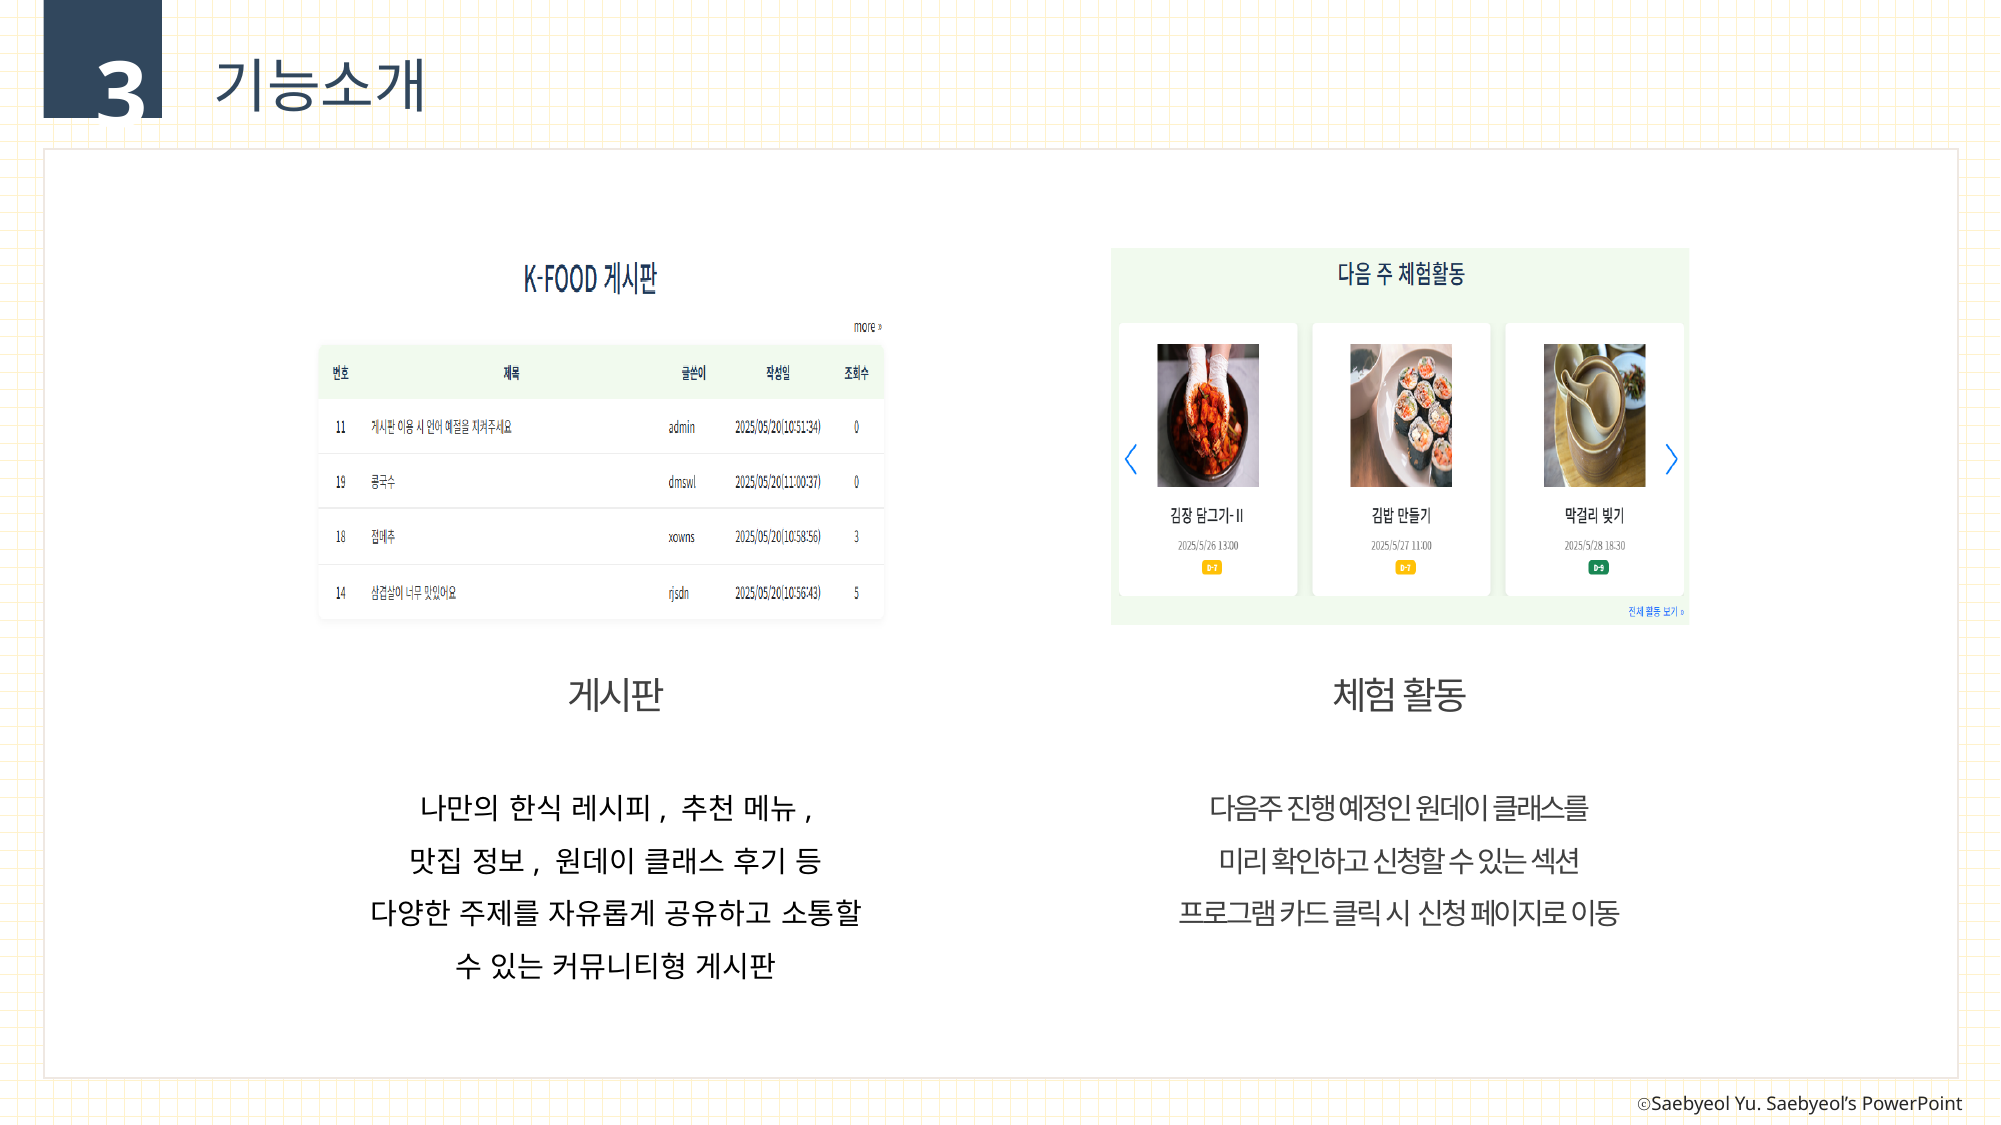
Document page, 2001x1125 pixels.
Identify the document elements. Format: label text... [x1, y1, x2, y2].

text_box 나만의 한식 레시피, 추천 메뉴, 맛집 정보, 원데이 클래스 후기 등 다양한 주제를 자유롭게 공유하고 소통할 수 있는 커뮤니티형 게시판 [348, 765, 884, 991]
text_box 기능소개 [199, 41, 443, 126]
text_box [312, 251, 892, 629]
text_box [43, 0, 162, 155]
text_box 체험 활동 [1317, 664, 1484, 725]
text_box 다음주 진행 예정인 원데이 클래스를 미리 확인하고 신청할 수 있는 섹션 프로그램 카드 클릭 시 신청 페이지로 이동 [1132, 765, 1668, 938]
text_box [43, 148, 1959, 1079]
text_box [1111, 248, 1690, 625]
text_box 게시판 [552, 664, 680, 725]
